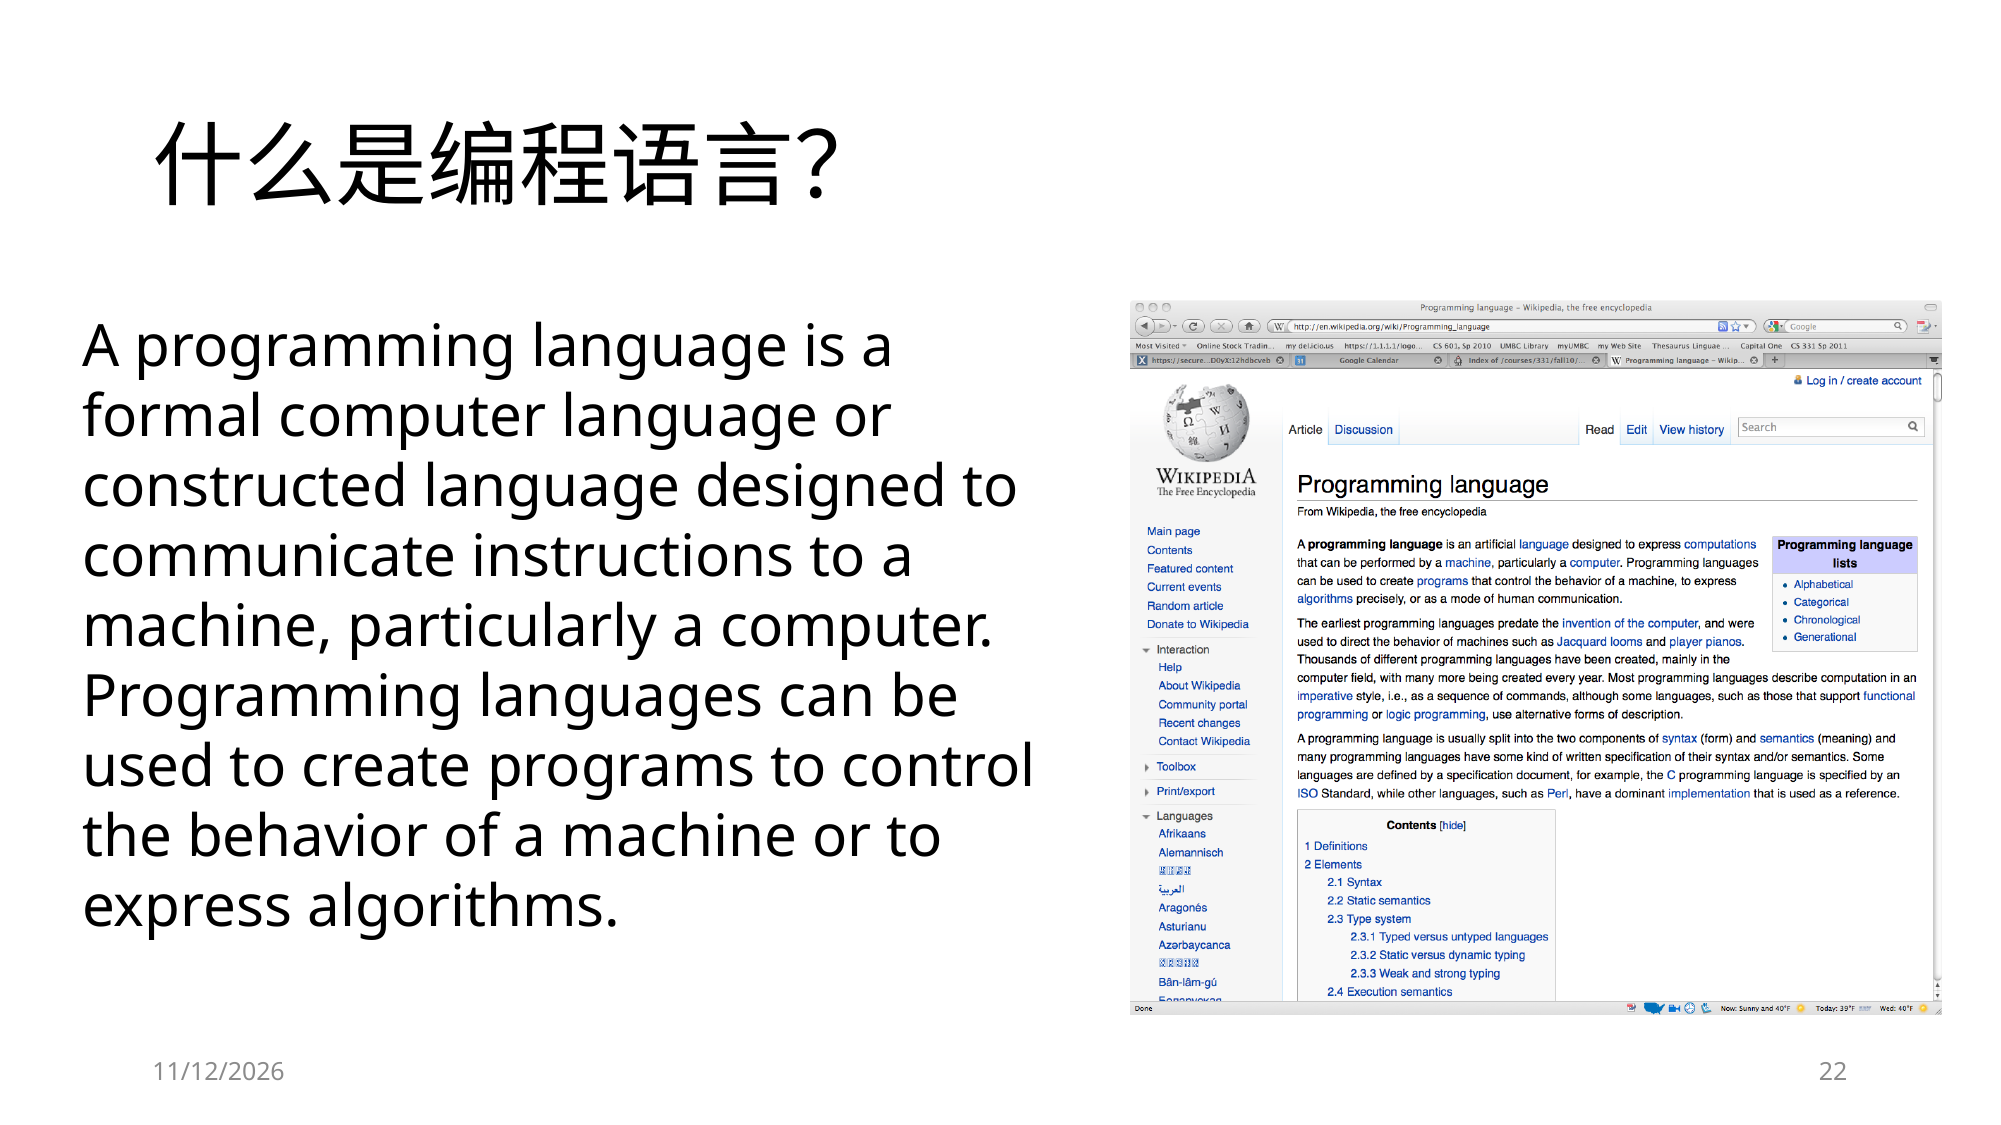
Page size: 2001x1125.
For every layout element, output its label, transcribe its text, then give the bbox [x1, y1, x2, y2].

title 什么是编程语言？ [137, 59, 1863, 278]
text_box A programming language is a formal computer language or constructed language designed to communicate instructions to a machine, particularly a computer. Programming languages can be used to create programs to control the behavior of a machine or to express algorithms. [67, 300, 1077, 946]
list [1130, 300, 1942, 1015]
slide_number 22 [1412, 1042, 1863, 1103]
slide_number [137, 1042, 588, 1103]
